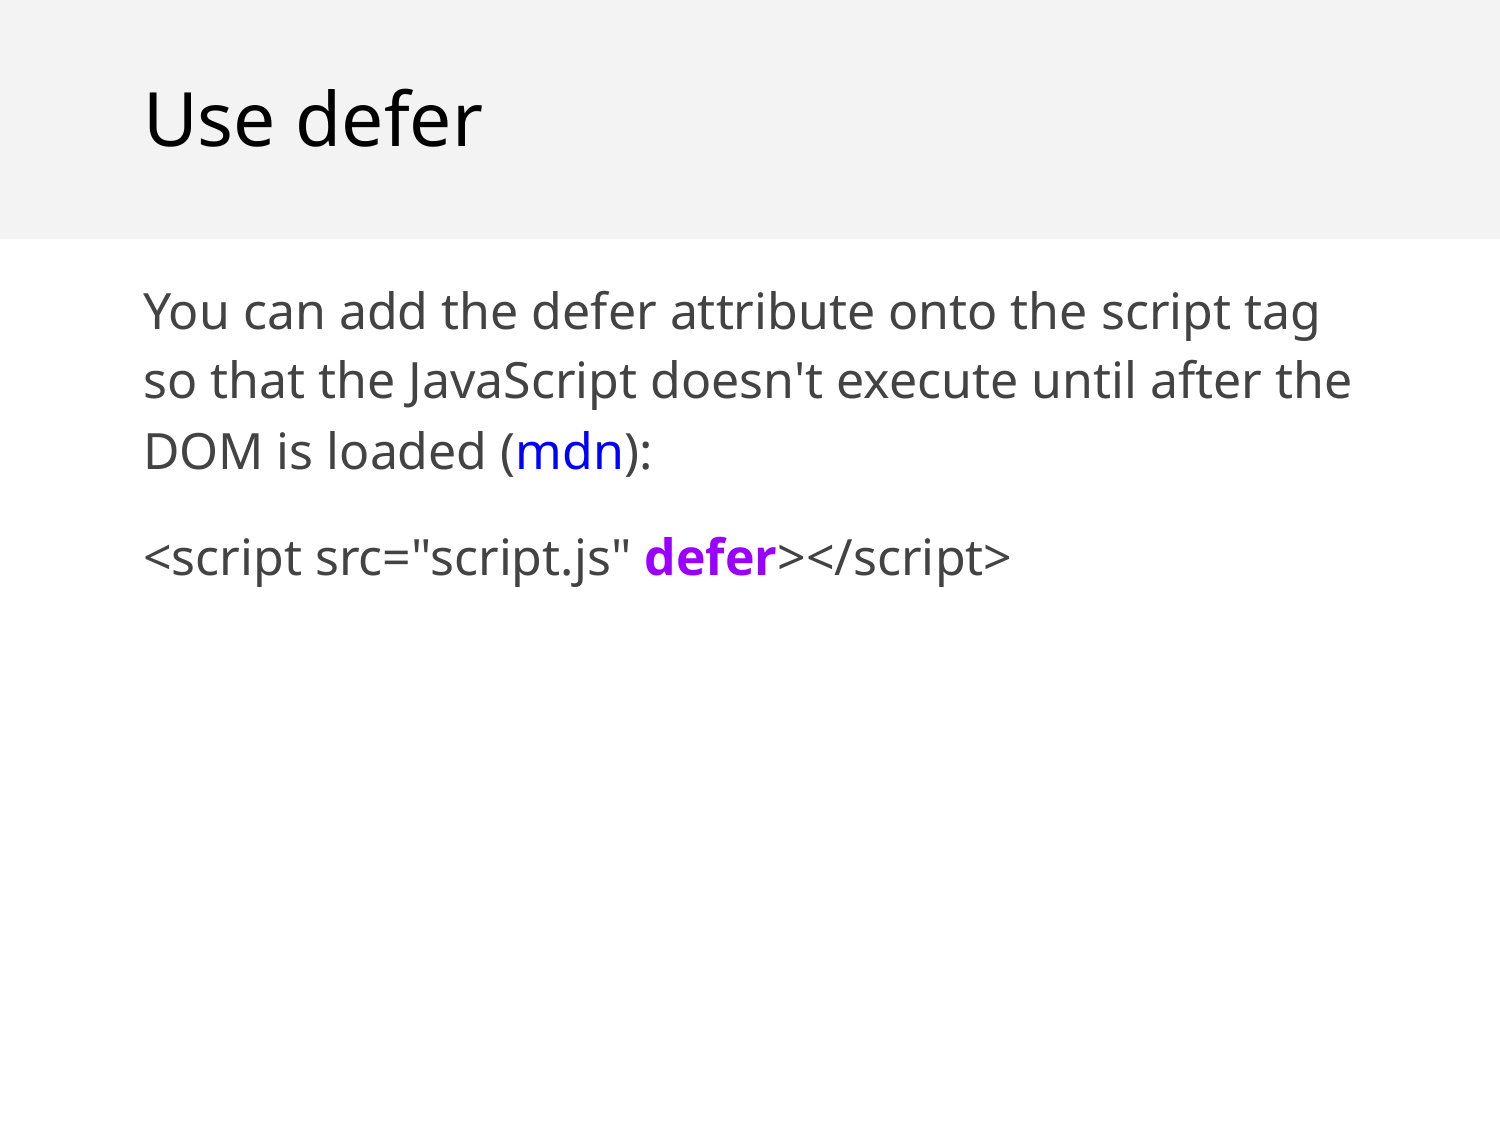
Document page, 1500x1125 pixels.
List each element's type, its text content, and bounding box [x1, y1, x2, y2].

text_box <script src="script.js" defer></script> [128, 501, 1372, 628]
text_box Use defer [128, 56, 1372, 183]
text_box You can add the defer attribute onto the script tag so that the JavaScript doesn't execute until after the DOM is loaded (mdn): [128, 255, 1372, 423]
